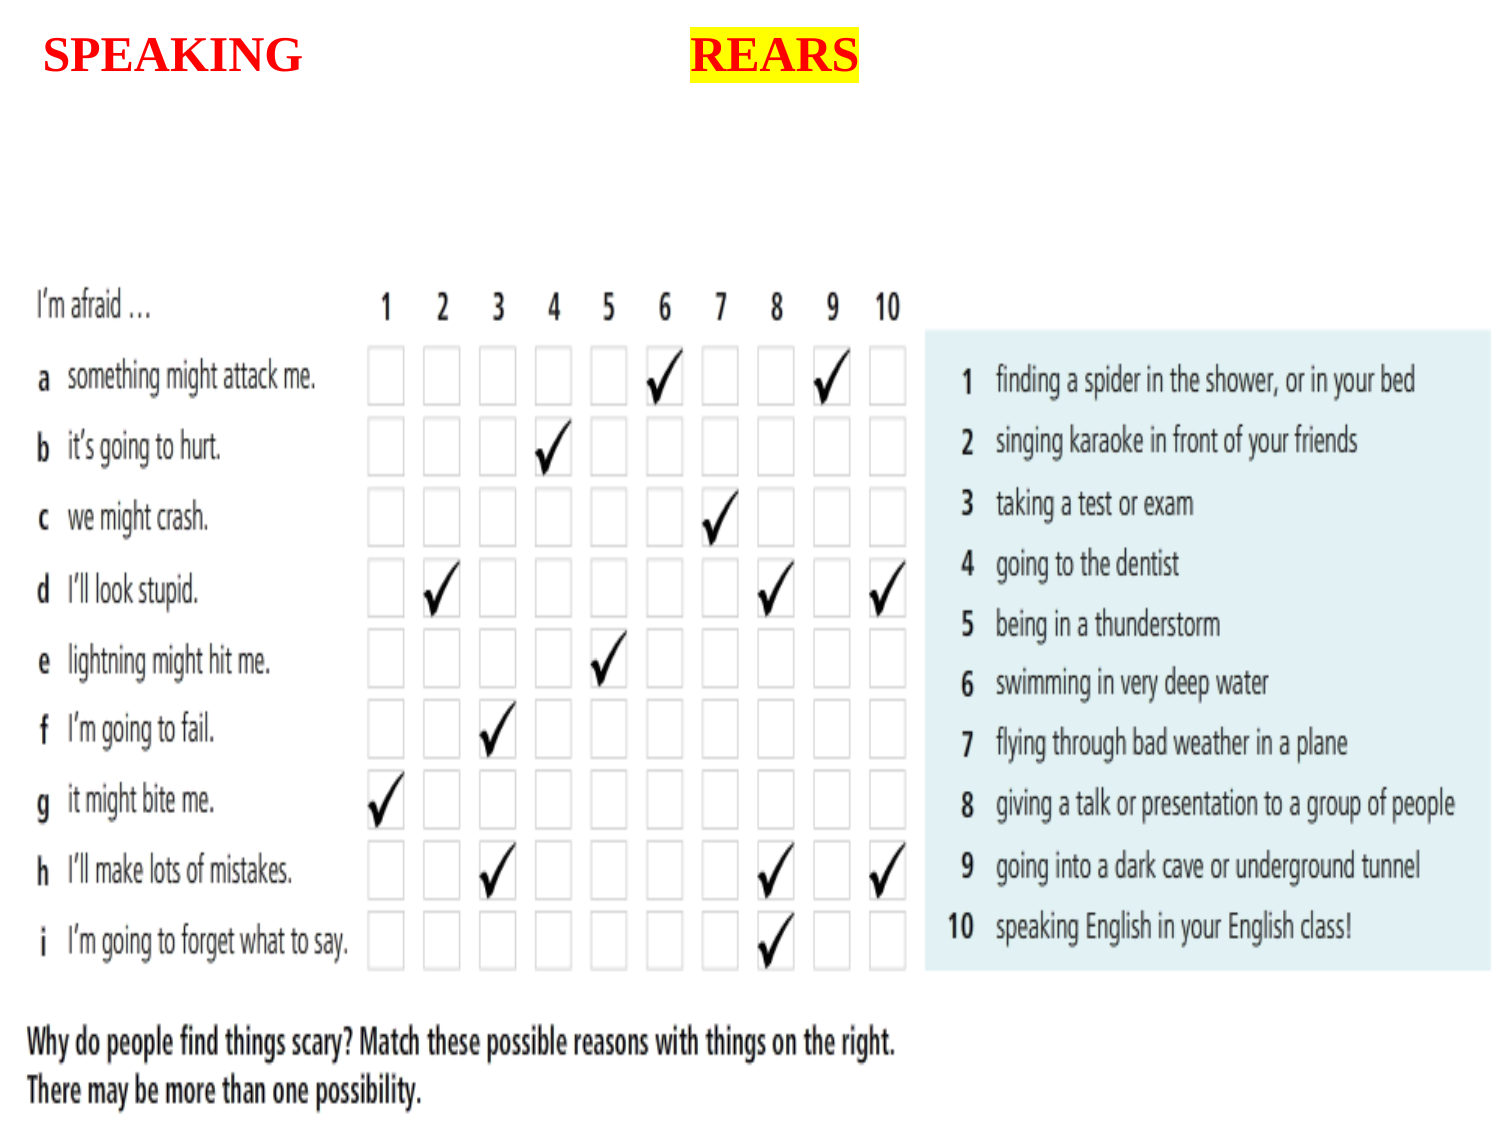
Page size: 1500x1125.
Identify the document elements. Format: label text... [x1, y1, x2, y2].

picture [27, 277, 913, 988]
text_box REARS [613, 14, 936, 104]
picture [23, 1012, 897, 1125]
text_box SPEAKING [27, 14, 350, 104]
picture [922, 310, 1498, 983]
